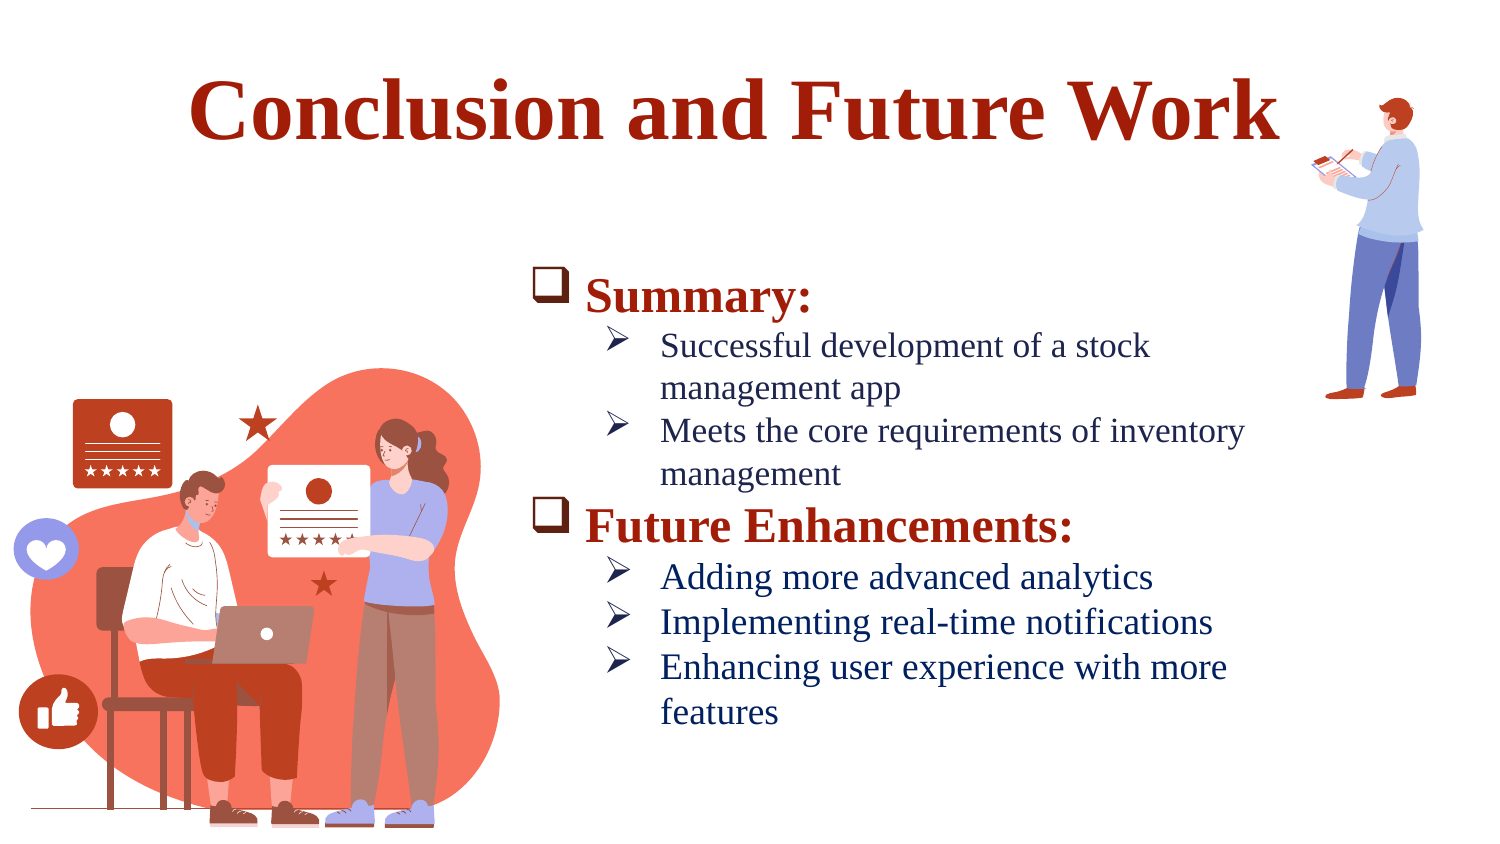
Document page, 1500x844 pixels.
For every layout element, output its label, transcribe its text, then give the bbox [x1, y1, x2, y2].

title Conclusion and Future Work [58, 37, 1410, 132]
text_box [11, 367, 501, 829]
text_box Summary: Successful development of a stock management app Meets the core requirements of inventory management Future Enhancements: Adding more advanced analytics Implementing real-time notifications Enhancing user experience with more features [514, 254, 1265, 740]
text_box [1310, 97, 1424, 400]
